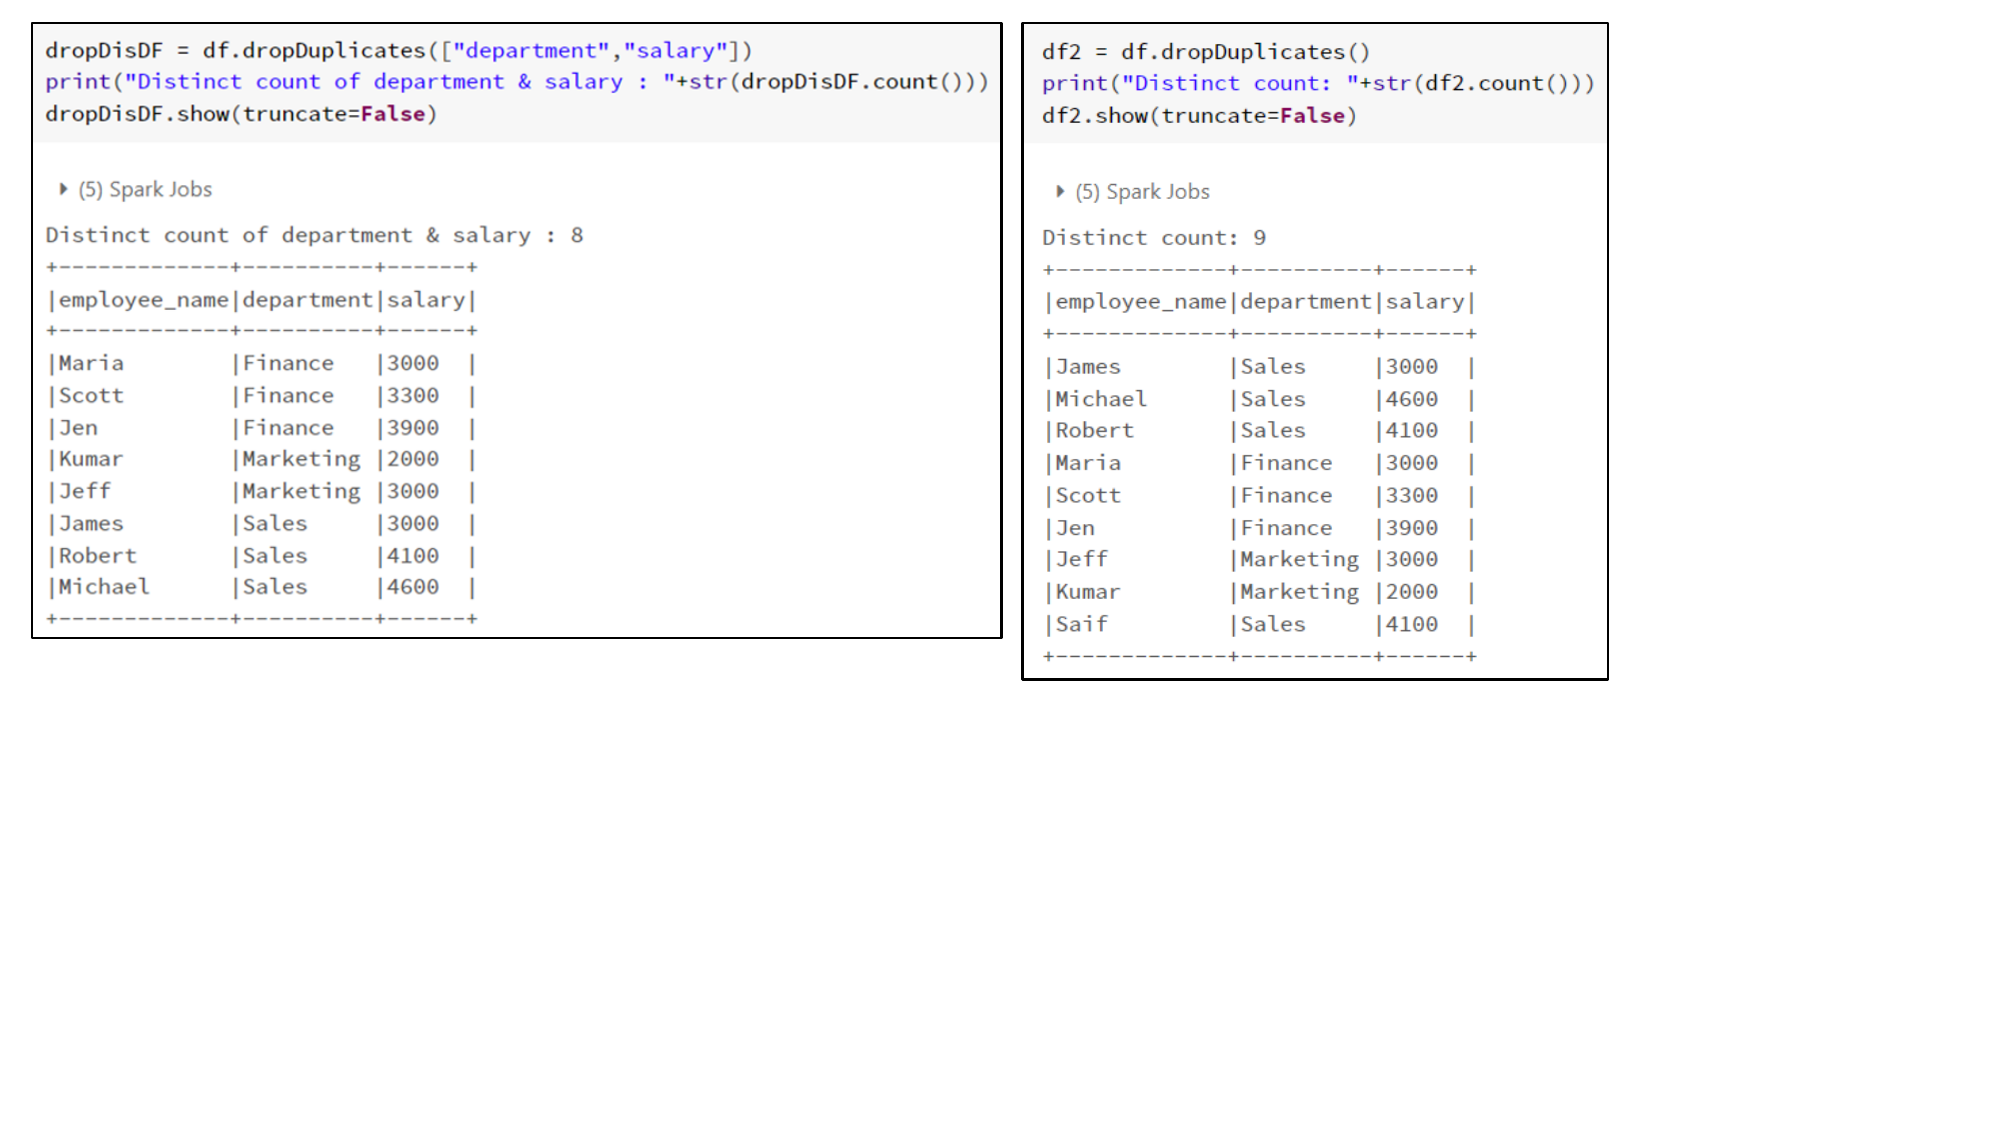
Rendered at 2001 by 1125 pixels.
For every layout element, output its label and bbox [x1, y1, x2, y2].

picture [1023, 24, 1607, 679]
picture [33, 24, 1000, 637]
